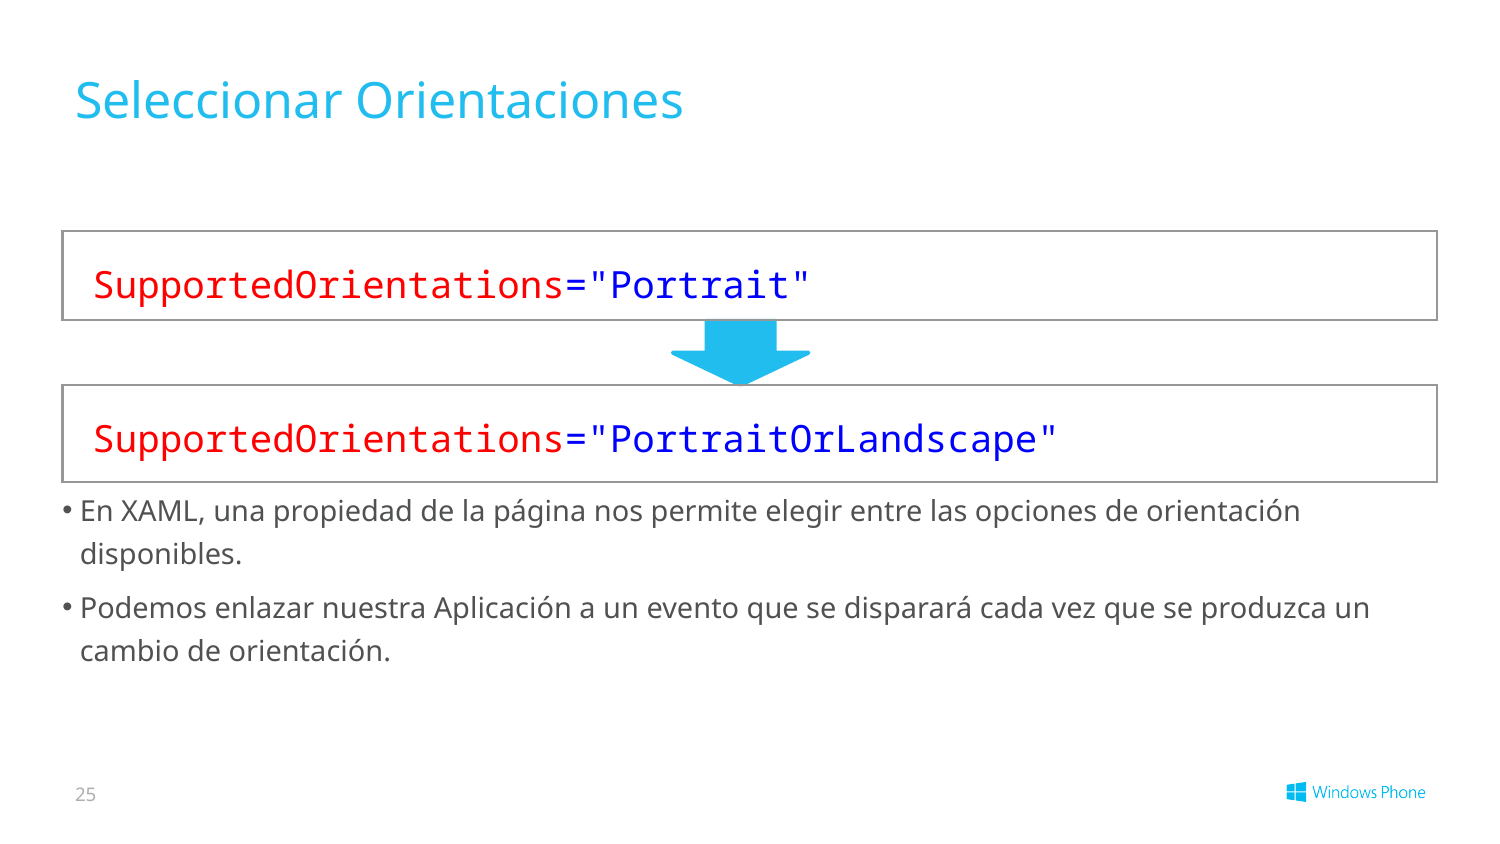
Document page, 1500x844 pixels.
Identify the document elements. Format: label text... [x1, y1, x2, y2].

list En XAML, una propiedad de la página nos permite elegir entre las opciones de orientación disponibles. Podemos enlazar nuestra Aplicación a un evento que se disparará cada vez que se produzca un cambio de orientación. [62, 483, 1438, 670]
text_box SupportedOrientations="PortraitOrLandscape" [62, 384, 1438, 482]
title Seleccionar Orientaciones [75, 65, 1425, 130]
text_box [670, 321, 811, 384]
text_box SupportedOrientations="Portrait" [62, 230, 1438, 321]
slide_number 25 [75, 780, 113, 804]
picture [1278, 773, 1434, 811]
